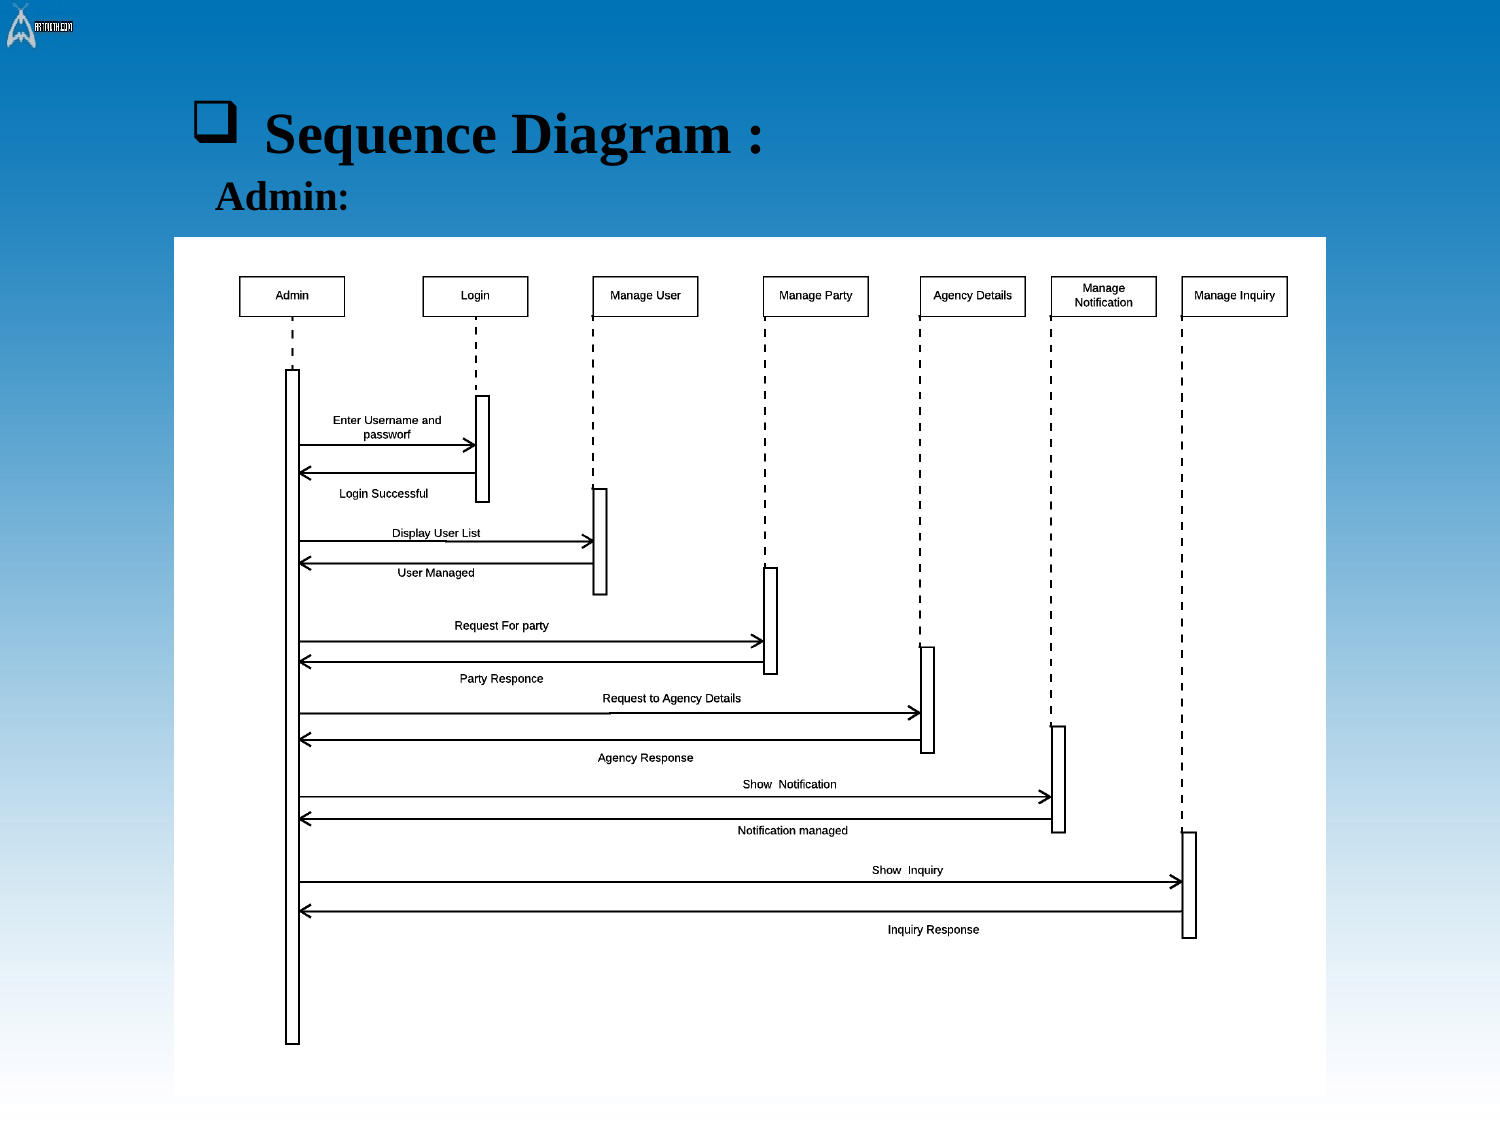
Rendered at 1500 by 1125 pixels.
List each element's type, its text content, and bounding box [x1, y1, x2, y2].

text_box Sequence Diagram : [174, 87, 925, 173]
text_box Admin: [199, 161, 429, 227]
picture [0, 0, 1500, 1125]
